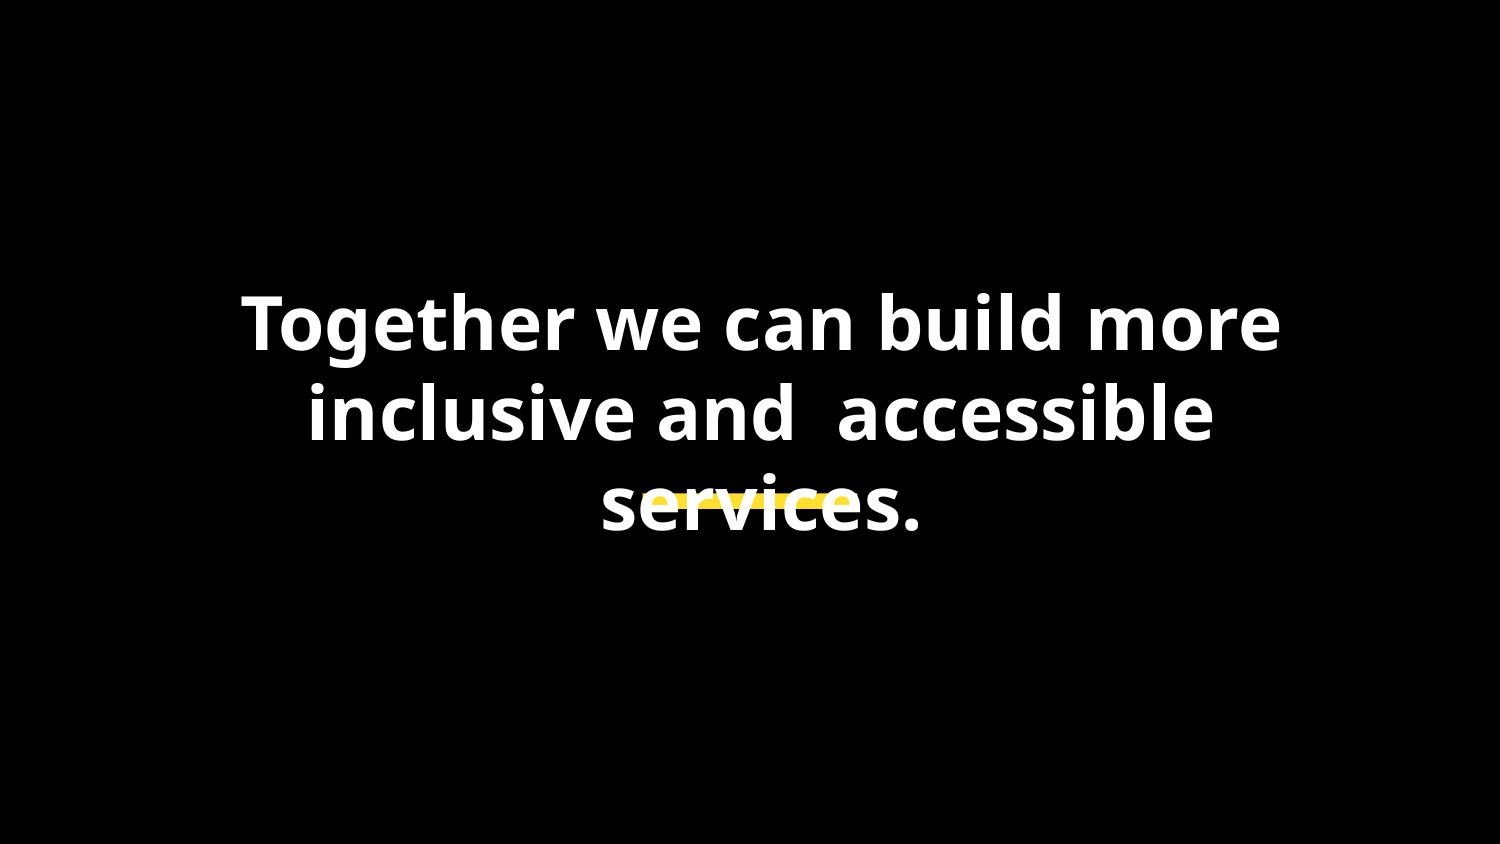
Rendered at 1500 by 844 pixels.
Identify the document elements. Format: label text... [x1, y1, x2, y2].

title Together we can build more inclusive and accessible services. [181, 260, 1342, 577]
